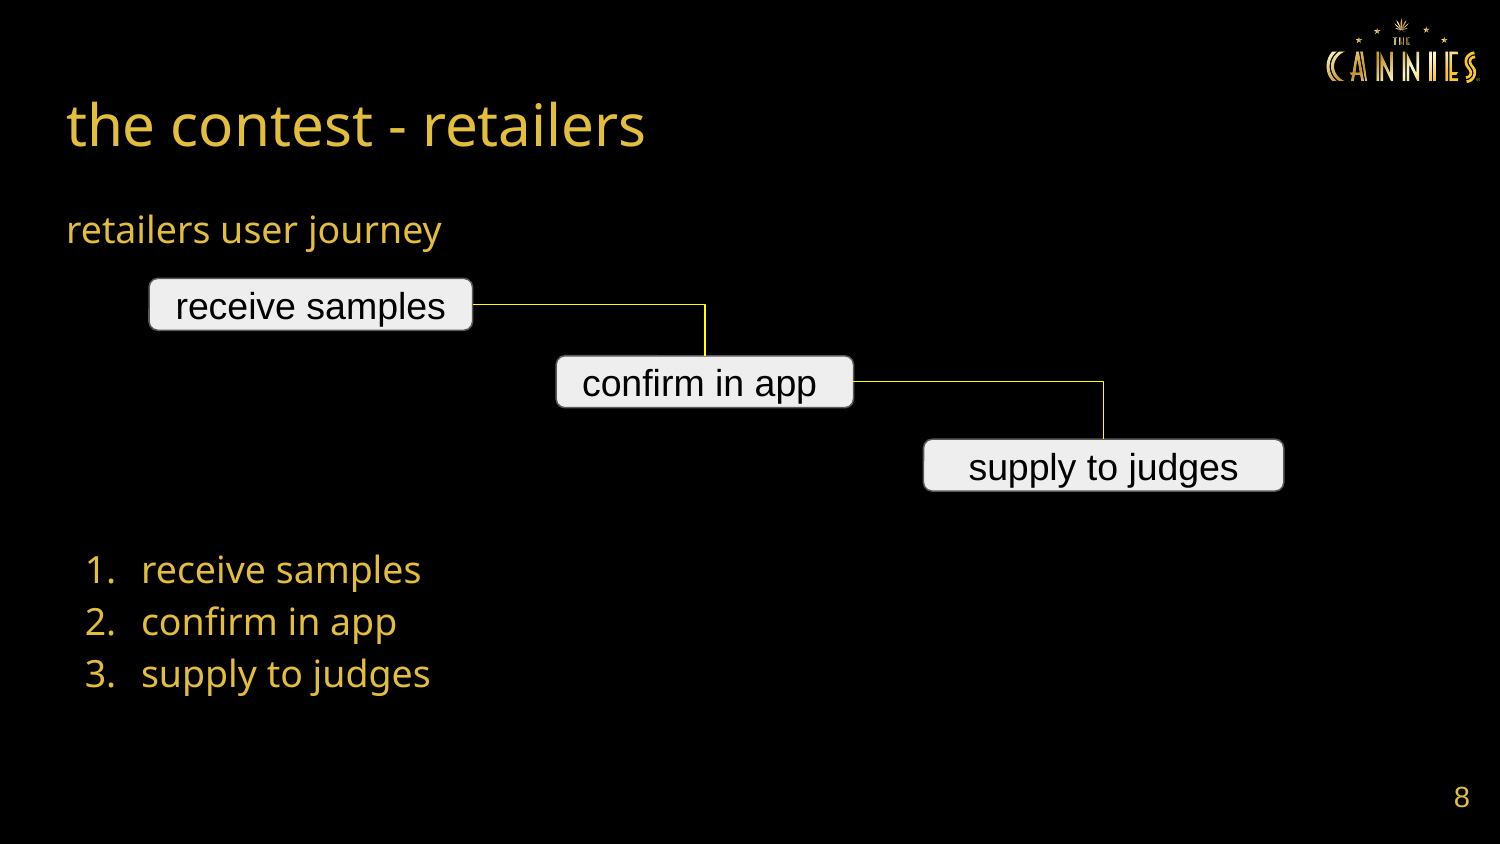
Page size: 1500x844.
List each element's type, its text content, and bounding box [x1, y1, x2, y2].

picture [1294, 0, 1500, 180]
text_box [853, 381, 1104, 440]
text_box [472, 304, 706, 357]
slide_number ‹#› [1438, 763, 1481, 828]
title the contest - retailers [51, 72, 1449, 167]
text_box confirm in app [556, 355, 854, 408]
text_box supply to judges [923, 439, 1284, 492]
text_box receive samples [148, 278, 473, 331]
list retailers user journey receive samples confirm in app supply to judges [51, 184, 1319, 716]
